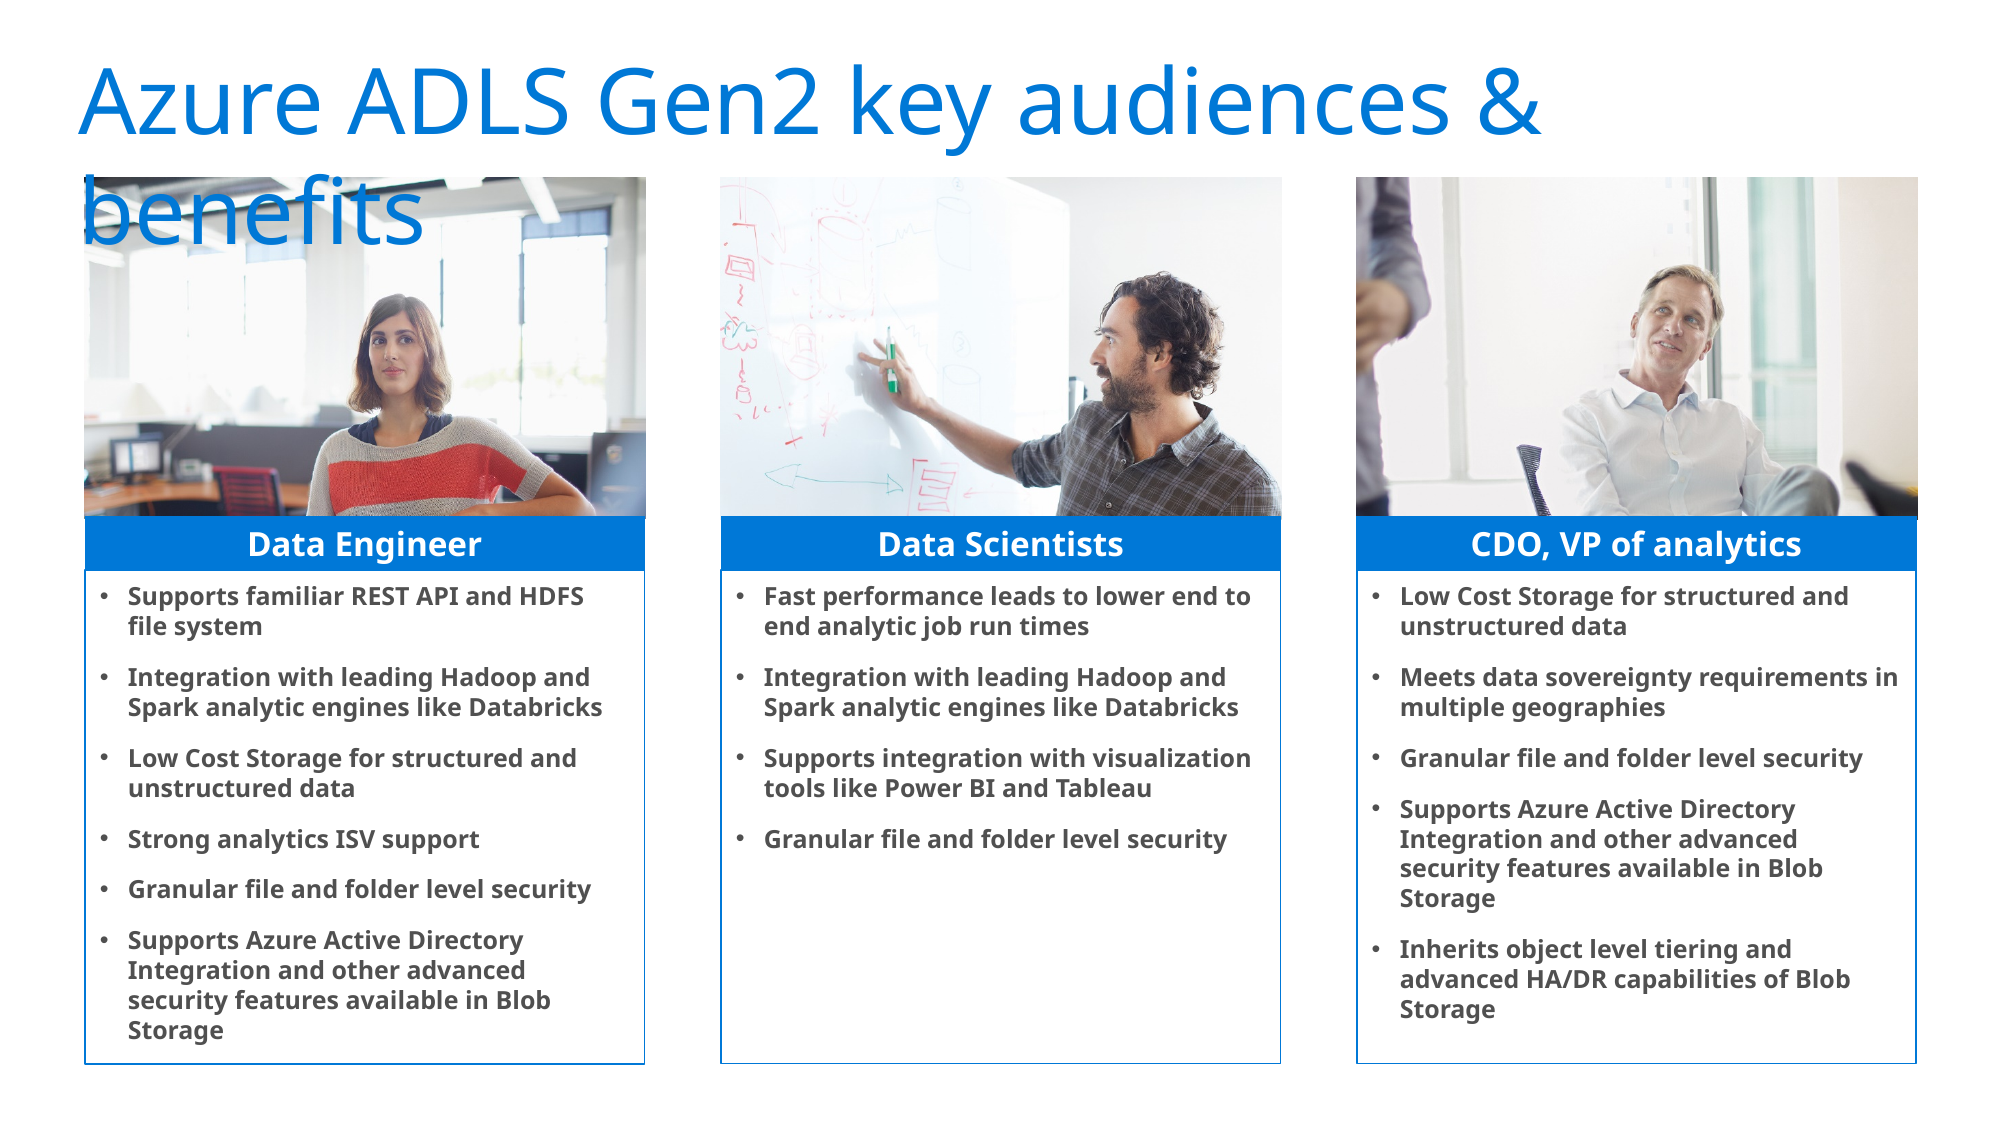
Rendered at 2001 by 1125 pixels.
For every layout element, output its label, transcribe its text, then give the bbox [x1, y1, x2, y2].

text_box Data Scientists [721, 521, 1281, 571]
text_box Azure ADLS Gen2 key audiences & benefits [63, 35, 1911, 271]
picture [1355, 177, 1918, 521]
picture [84, 177, 646, 519]
text_box Supports familiar REST API and HDFS file system Integration with leading Hadoop and Spark analytic engines like Databricks Low Cost Storage for structured and unstructured data Strong analytics ISV support Granular file and folder level security Supports Azure Active Directory Integration and other advanced security features available in Blob Storage [84, 569, 645, 1065]
text_box Data Engineer [85, 519, 645, 571]
text_box CDO, VP of analytics [1356, 521, 1917, 571]
picture [720, 177, 1282, 521]
text_box Fast performance leads to lower end to end analytic job run times Integration with leading Hadoop and Spark analytic engines like Databricks Supports integration with visualization tools like Power BI and Tableau Granular file and folder level security [720, 569, 1281, 1064]
text_box Low Cost Storage for structured and unstructured data Meets data sovereignty requirements in multiple geographies Granular file and folder level security Supports Azure Active Directory Integration and other advanced security features available in Blob Storage Inherits object level tiering and advanced HA/DR capabilities of Blob Storage [1356, 571, 1917, 1064]
